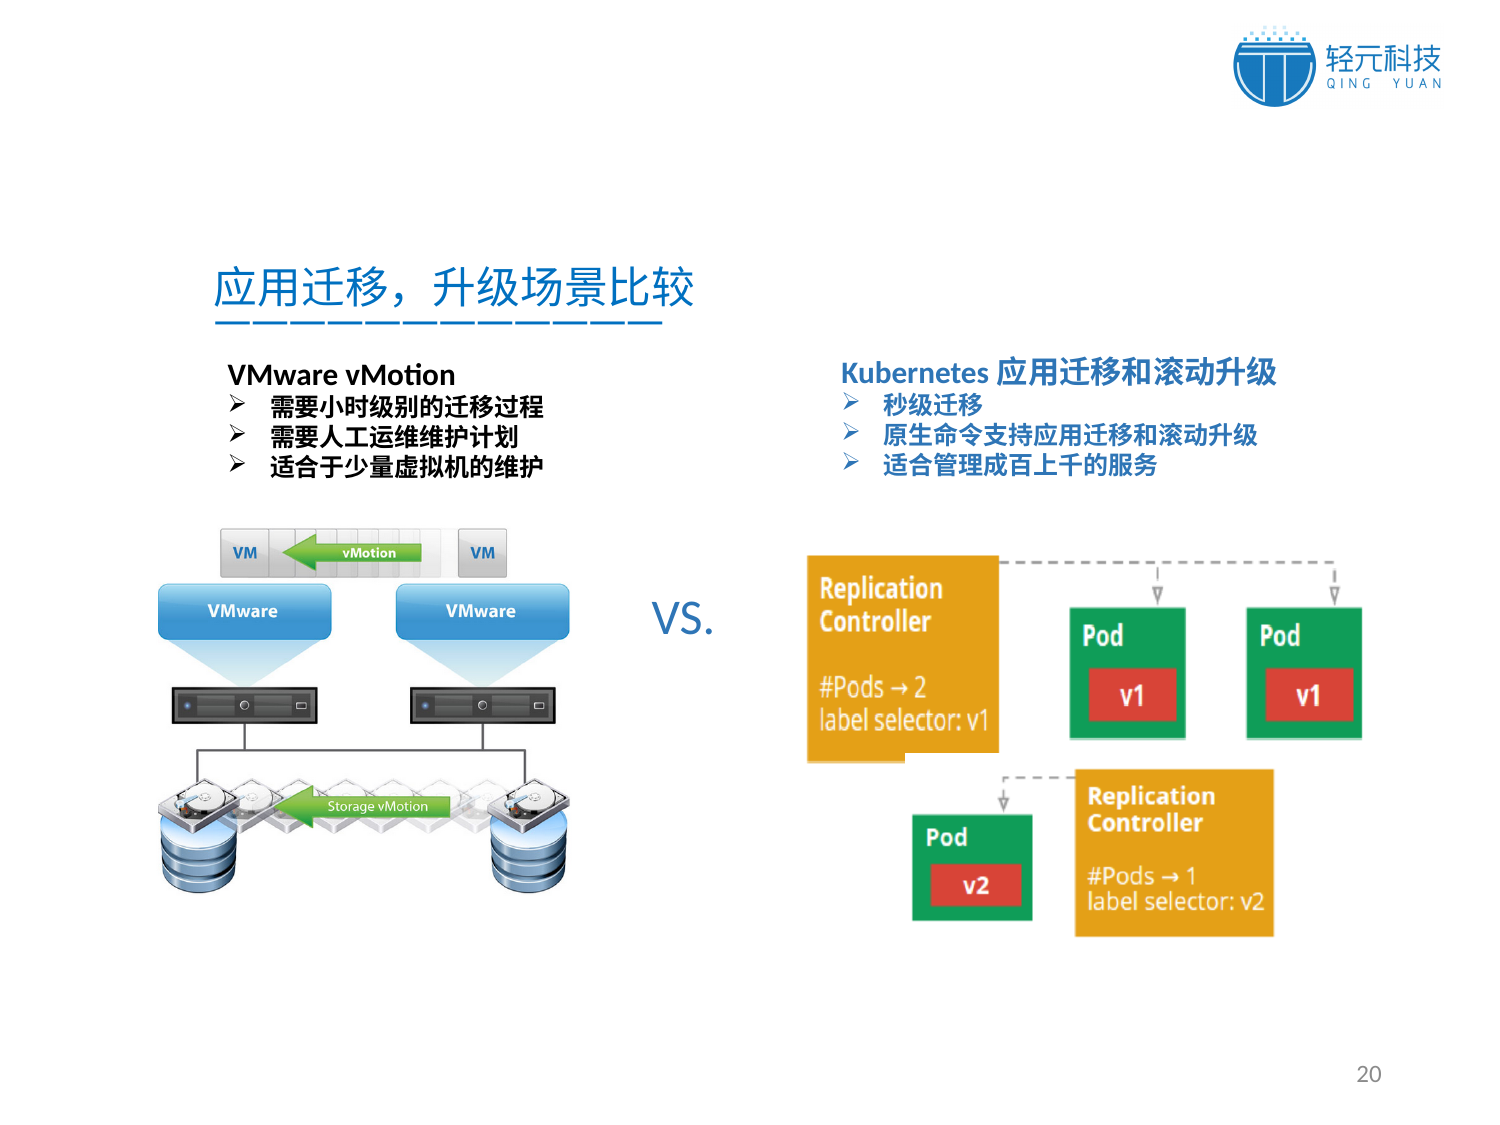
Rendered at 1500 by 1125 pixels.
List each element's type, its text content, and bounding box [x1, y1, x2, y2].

text_box VMware vMotion 需要小时级别的迁移过程 需要人工运维维护计划 适合于少量虚拟机的维护 [213, 350, 688, 489]
picture [794, 513, 1406, 952]
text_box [199, 252, 1400, 350]
picture [151, 516, 575, 901]
text_box Kubernetes应用迁移和滚动升级 秒级迁移 原生命令支持应用迁移和滚动升级 适合管理成百上千的服务 [826, 350, 1370, 487]
picture [1231, 23, 1444, 109]
slide_number 20 [1059, 1042, 1397, 1103]
text_box VS. [636, 576, 733, 652]
